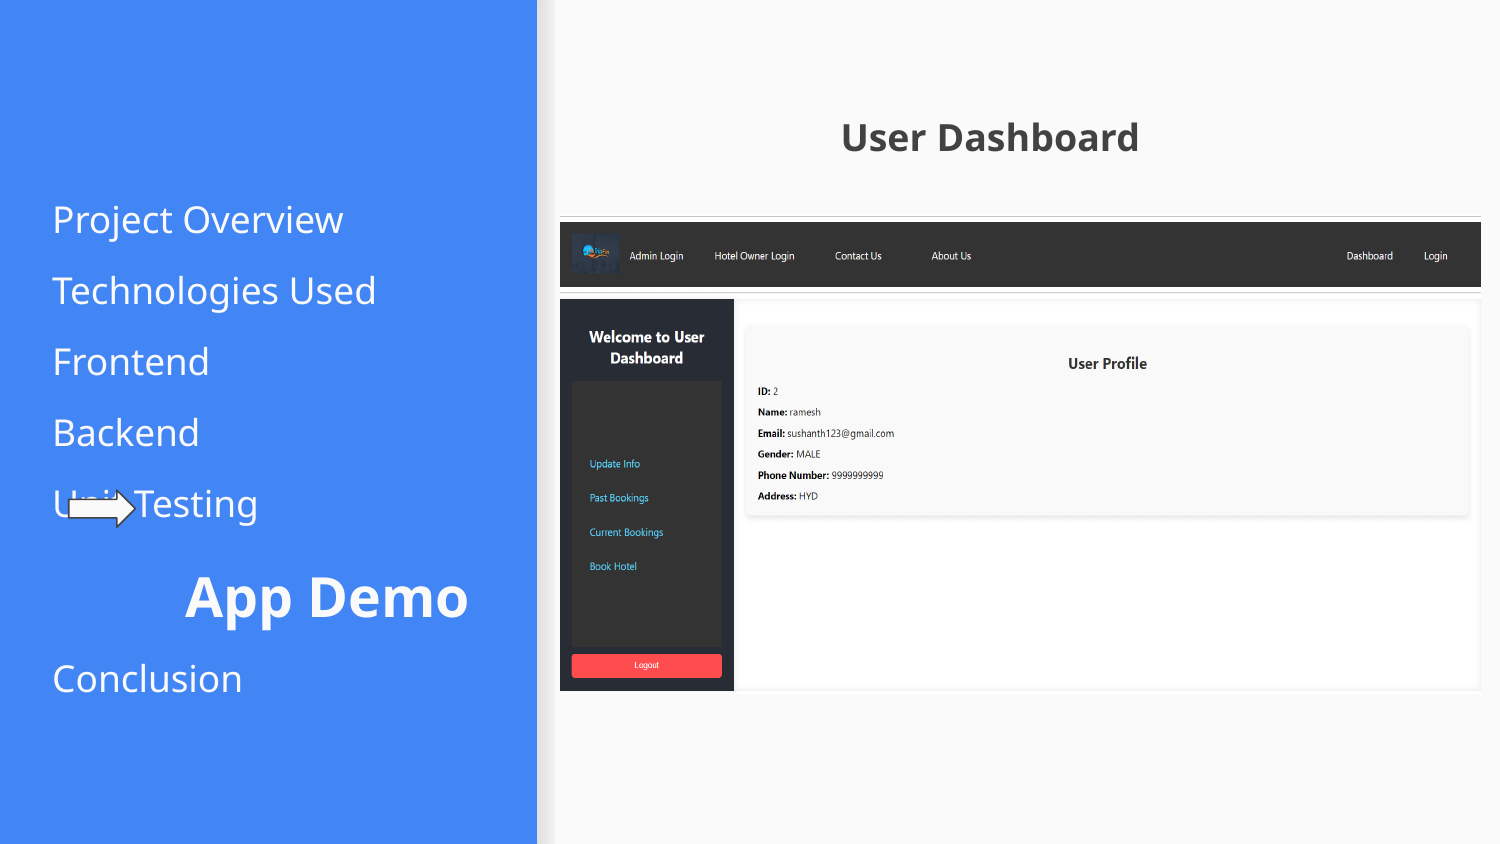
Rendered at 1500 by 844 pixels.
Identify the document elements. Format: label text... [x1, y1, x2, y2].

text_box User Dashboard [684, 98, 1297, 174]
picture [560, 214, 1481, 694]
list Project Overview Technologies Used Frontend Backend Unit Testing App Demo Conclusion [37, 174, 498, 760]
text_box [68, 490, 136, 528]
